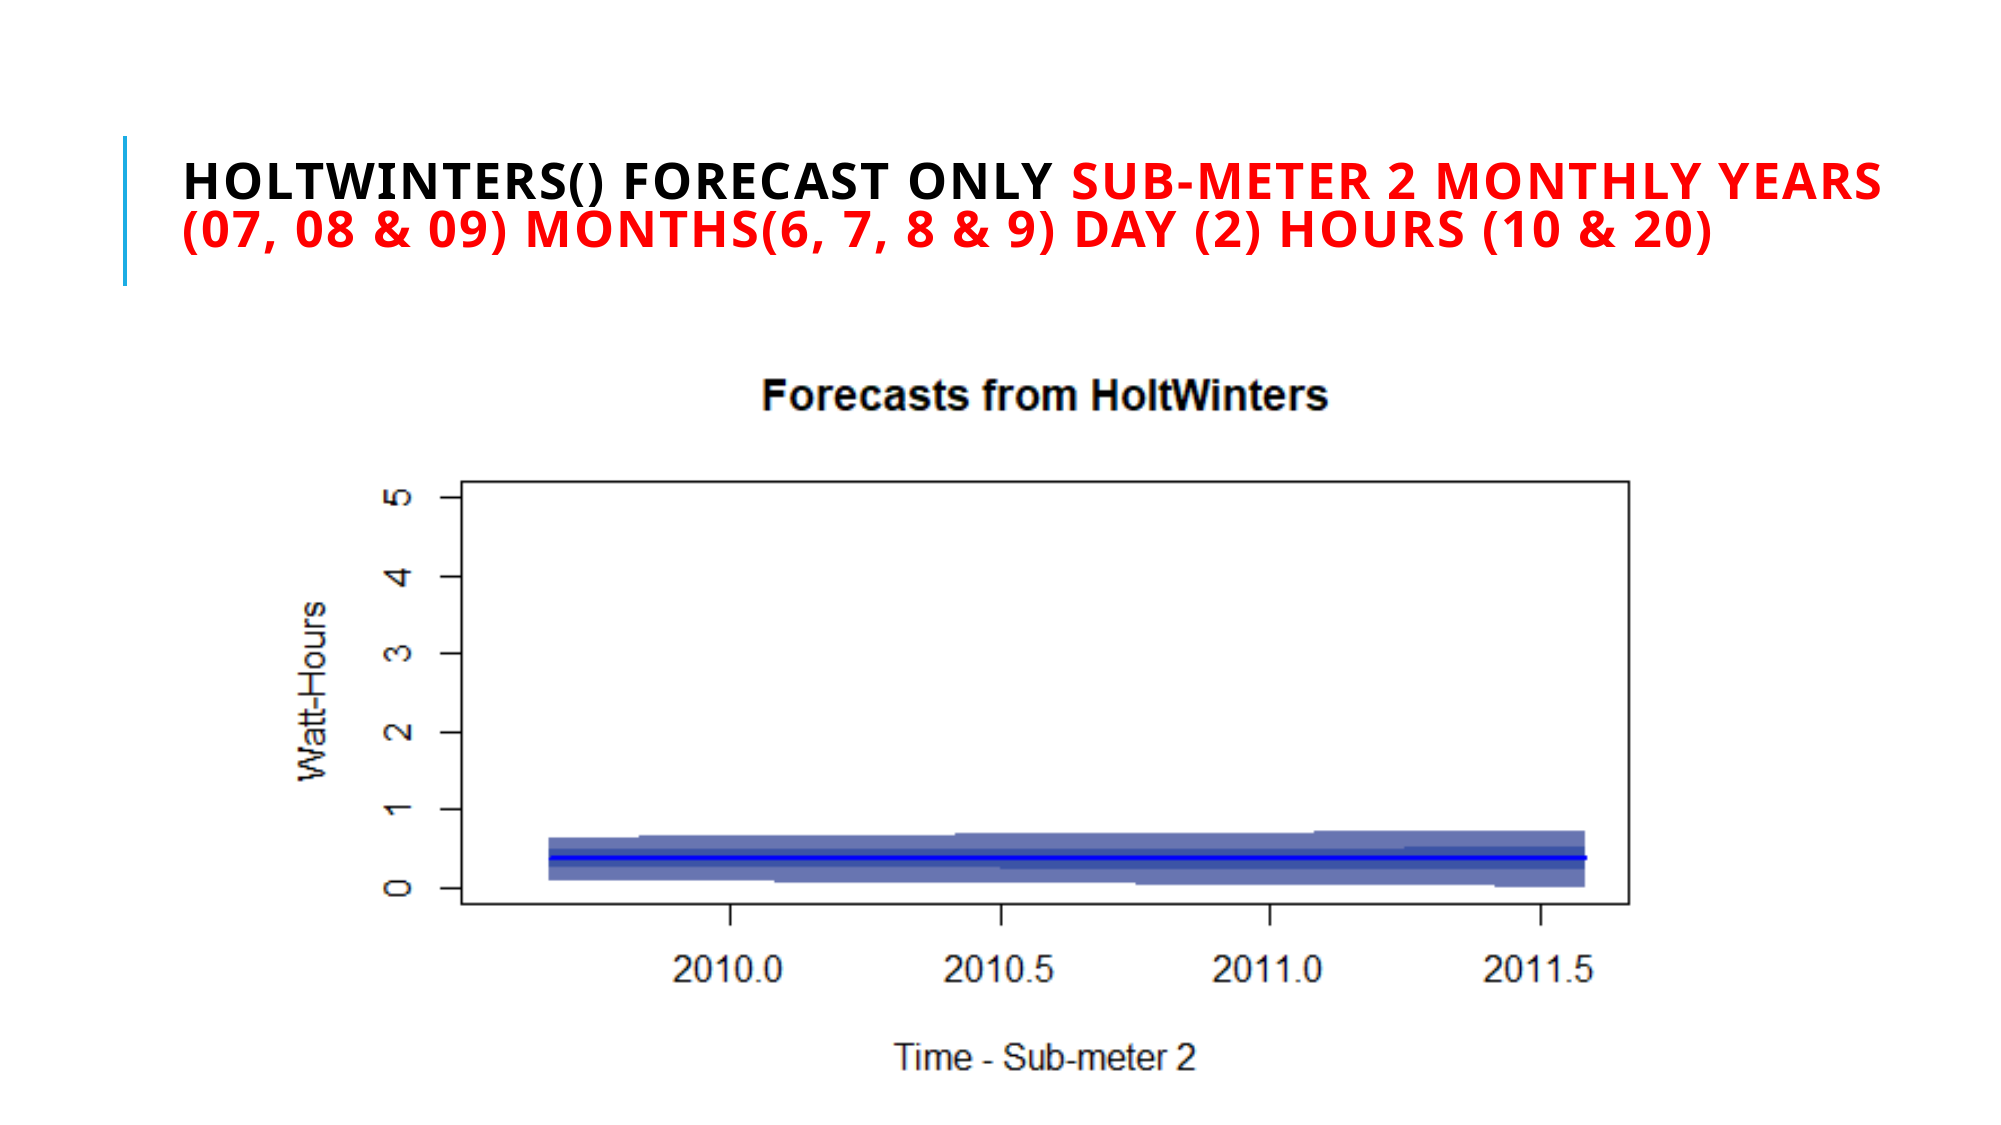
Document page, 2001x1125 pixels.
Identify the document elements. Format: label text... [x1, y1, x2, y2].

title Holtwinters() forecast only sub-meter 2 monthly Years (07, 08 & 09) Months(6, 7, 8 & 9) day (2) Hours (10 & 20) [168, 96, 1923, 342]
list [285, 305, 1722, 1125]
